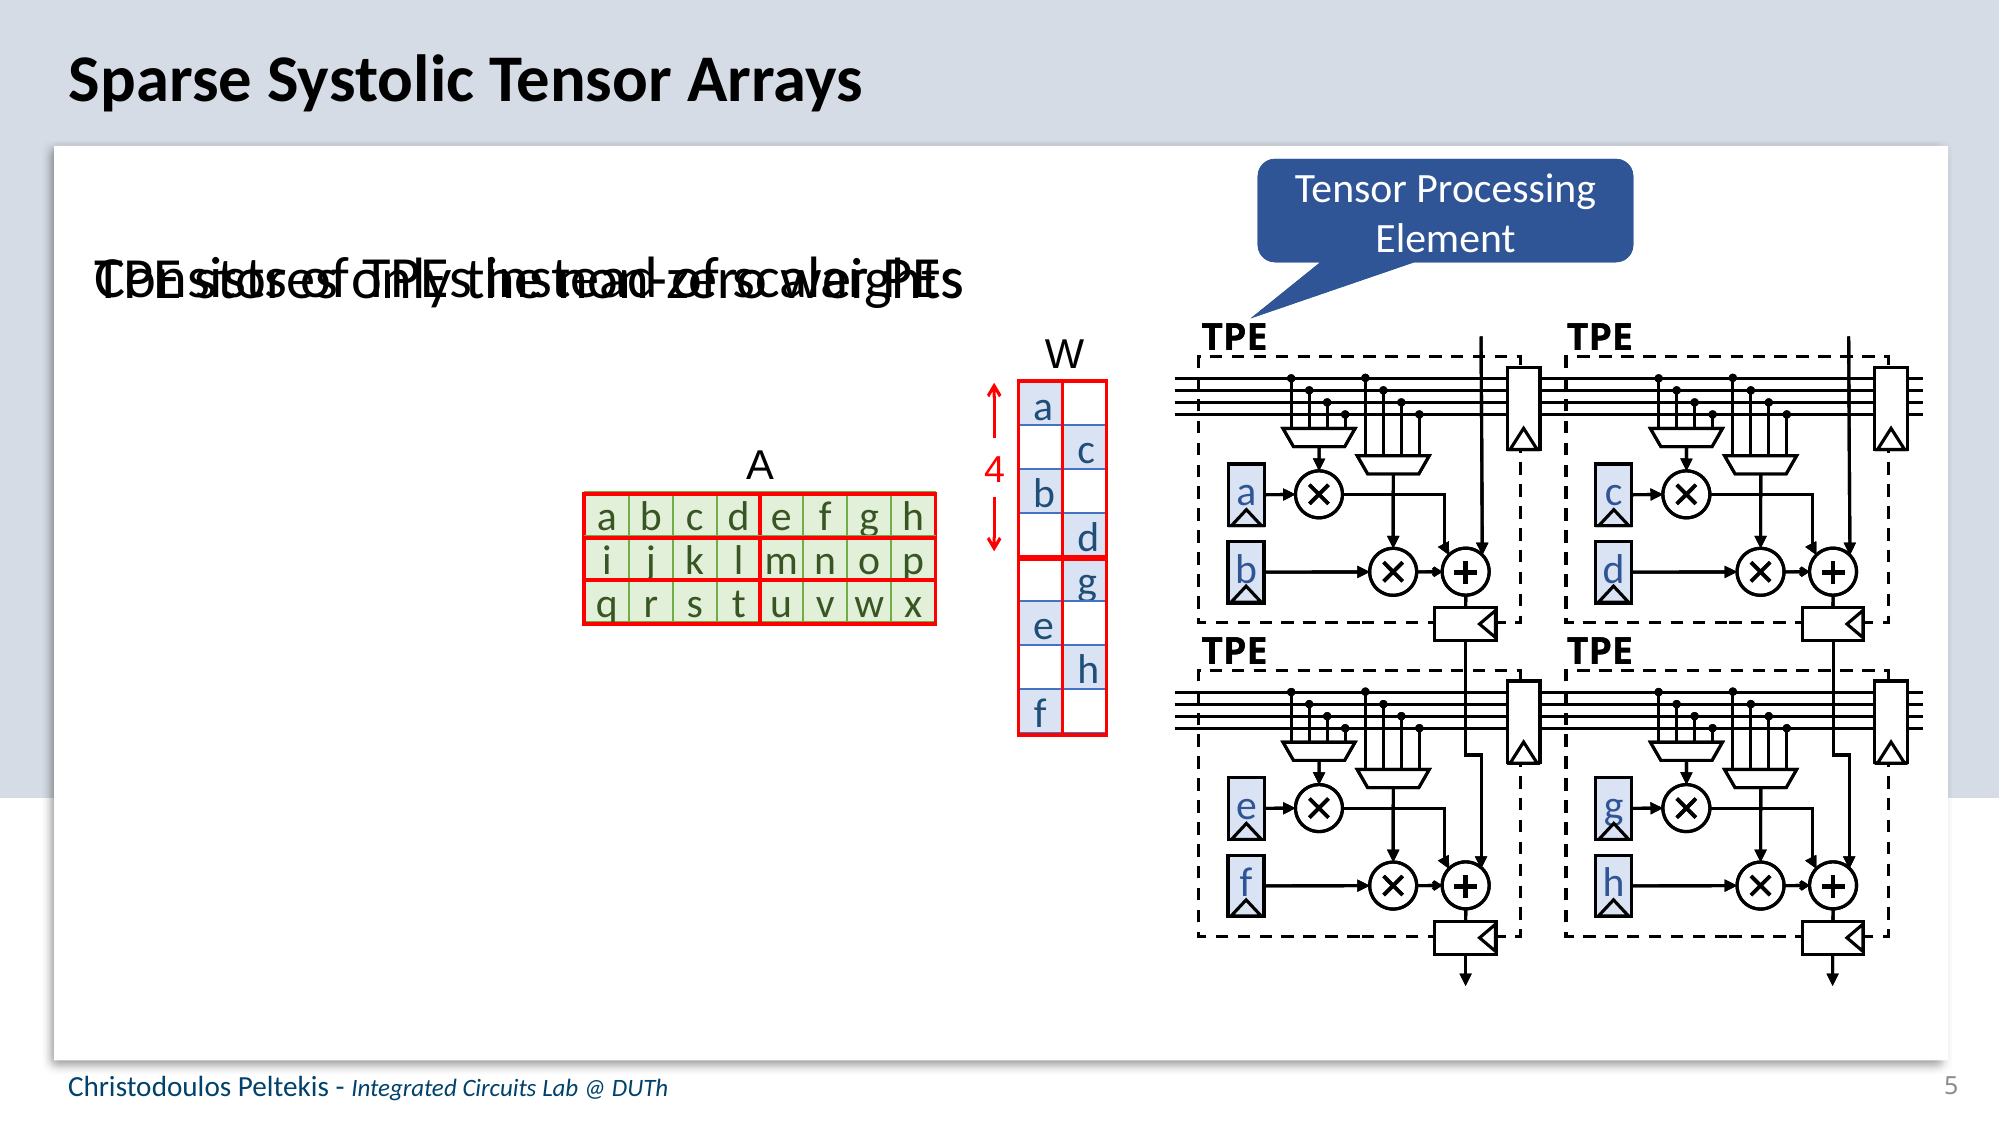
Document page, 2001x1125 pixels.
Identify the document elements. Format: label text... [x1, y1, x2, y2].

slide_number 5 [1523, 1056, 1974, 1117]
text_box Sparse Systolic Tensor Arrays [54, 27, 1948, 122]
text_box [1174, 158, 1923, 986]
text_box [984, 319, 1107, 735]
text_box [759, 492, 936, 625]
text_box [584, 492, 759, 625]
text_box Christodoulos Peltekis - Integrated Circuits Lab @ DUTh [53, 1046, 697, 1123]
text_box A [731, 430, 790, 491]
text_box TPE stores only the non-zero weights [79, 233, 980, 318]
